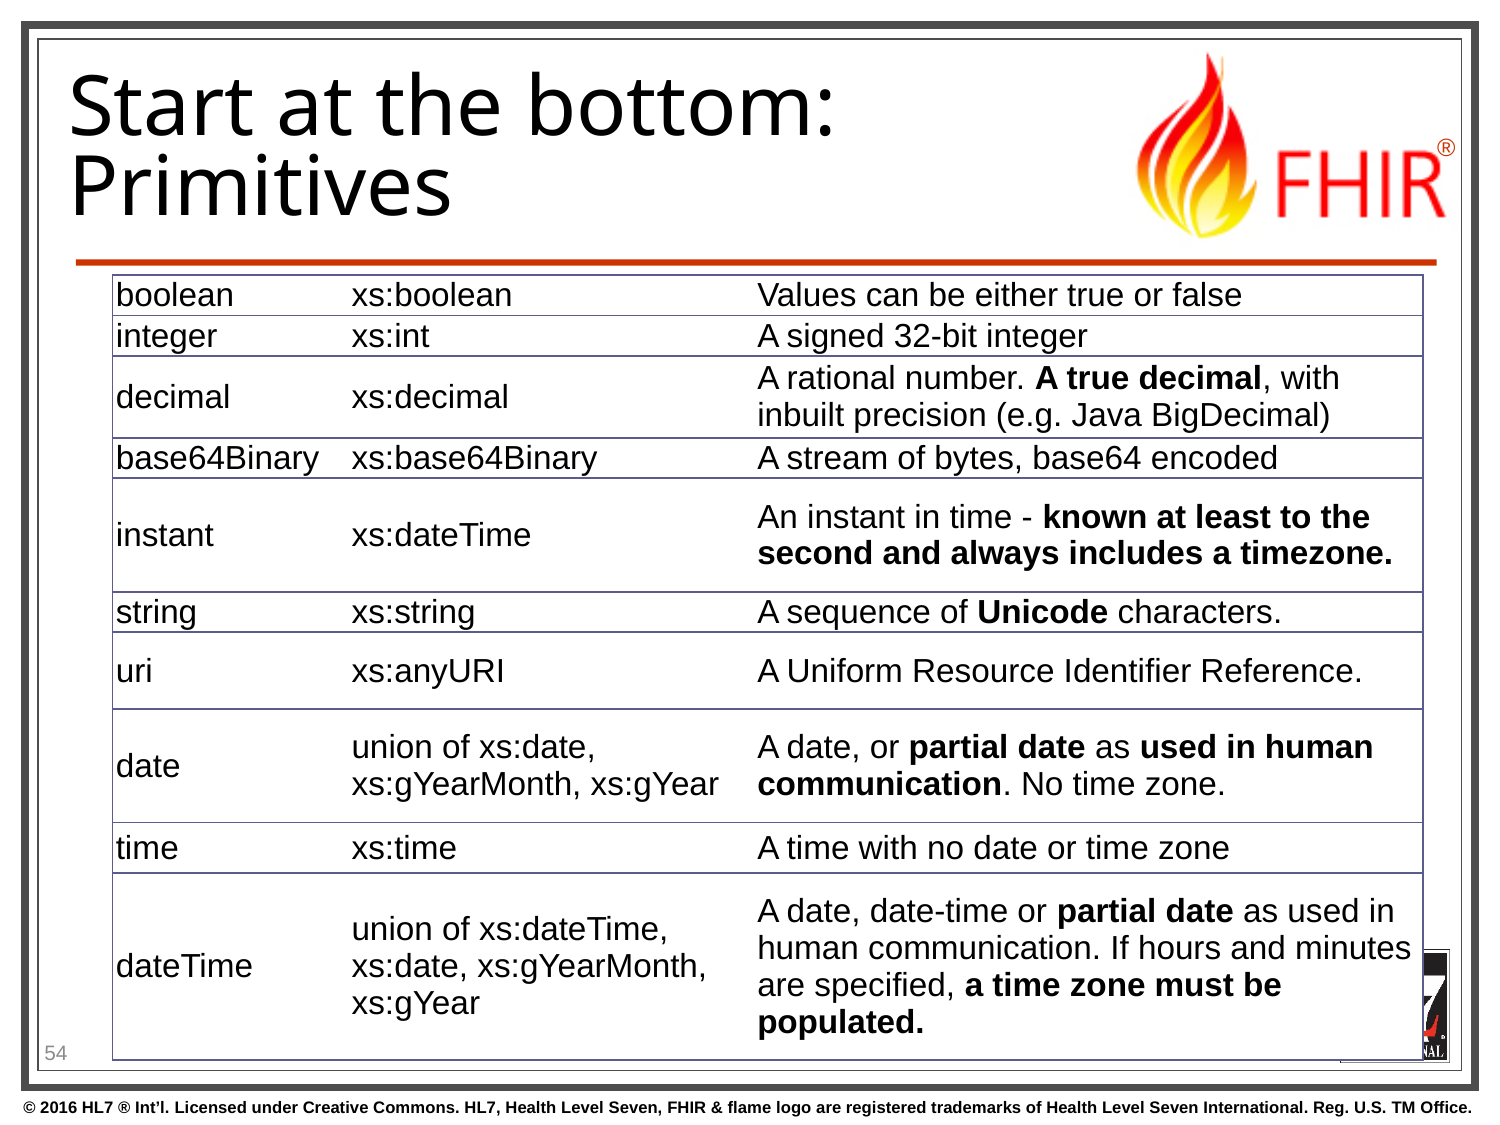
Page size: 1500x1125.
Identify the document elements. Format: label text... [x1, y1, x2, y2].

table_cell uri [113, 633, 348, 708]
table_cell xs:decimal [348, 357, 754, 437]
table_cell string [113, 593, 348, 631]
table_cell xs:int [348, 316, 754, 355]
table_cell time [113, 823, 348, 872]
title Start at the bottom: Primitives [53, 54, 1128, 249]
table_cell union of xs:date, xs:gYearMonth, xs:gYear [348, 710, 754, 822]
table_cell xs:base64Binary [348, 439, 754, 477]
table_cell A date, or partial date as used in human communication. No time zone. [754, 710, 1422, 822]
picture [1124, 42, 1458, 249]
table_cell A signed 32-bit integer [754, 316, 1422, 355]
table_cell xs:time [348, 823, 754, 872]
table_cell An instant in time - known at least to the second and always includes a timezone. [754, 479, 1422, 591]
table_cell instant [113, 479, 348, 591]
table_cell A rational number. A true decimal, with inbuilt precision (e.g. Java BigDecimal) [754, 357, 1422, 437]
table_cell xs:string [348, 593, 754, 631]
table_header boolean [113, 276, 348, 315]
table_cell A Uniform Resource Identifier Reference. [754, 633, 1422, 708]
table_cell date [113, 710, 348, 822]
table_cell A date, date-time or partial date as used in human communication. If hours and minutes are specified, a time zone must be populated. [754, 874, 1422, 1059]
slide_number 54 [29, 1034, 148, 1071]
table_cell union of xs:dateTime, xs:date, xs:gYearMonth, xs:gYear [348, 874, 754, 1059]
table_header Values can be either true or false [754, 276, 1422, 315]
table_cell A time with no date or time zone [754, 823, 1422, 872]
table_cell dateTime [113, 874, 348, 1059]
table_cell decimal [113, 357, 348, 437]
table_cell xs:anyURI [348, 633, 754, 708]
table_cell base64Binary [113, 439, 348, 477]
table_cell integer [113, 316, 348, 355]
table_header xs:boolean [348, 276, 754, 315]
table_cell A stream of bytes, base64 encoded [754, 439, 1422, 477]
table_cell A sequence of Unicode characters. [754, 593, 1422, 631]
table_cell xs:dateTime [348, 479, 754, 591]
picture [1340, 949, 1450, 1063]
